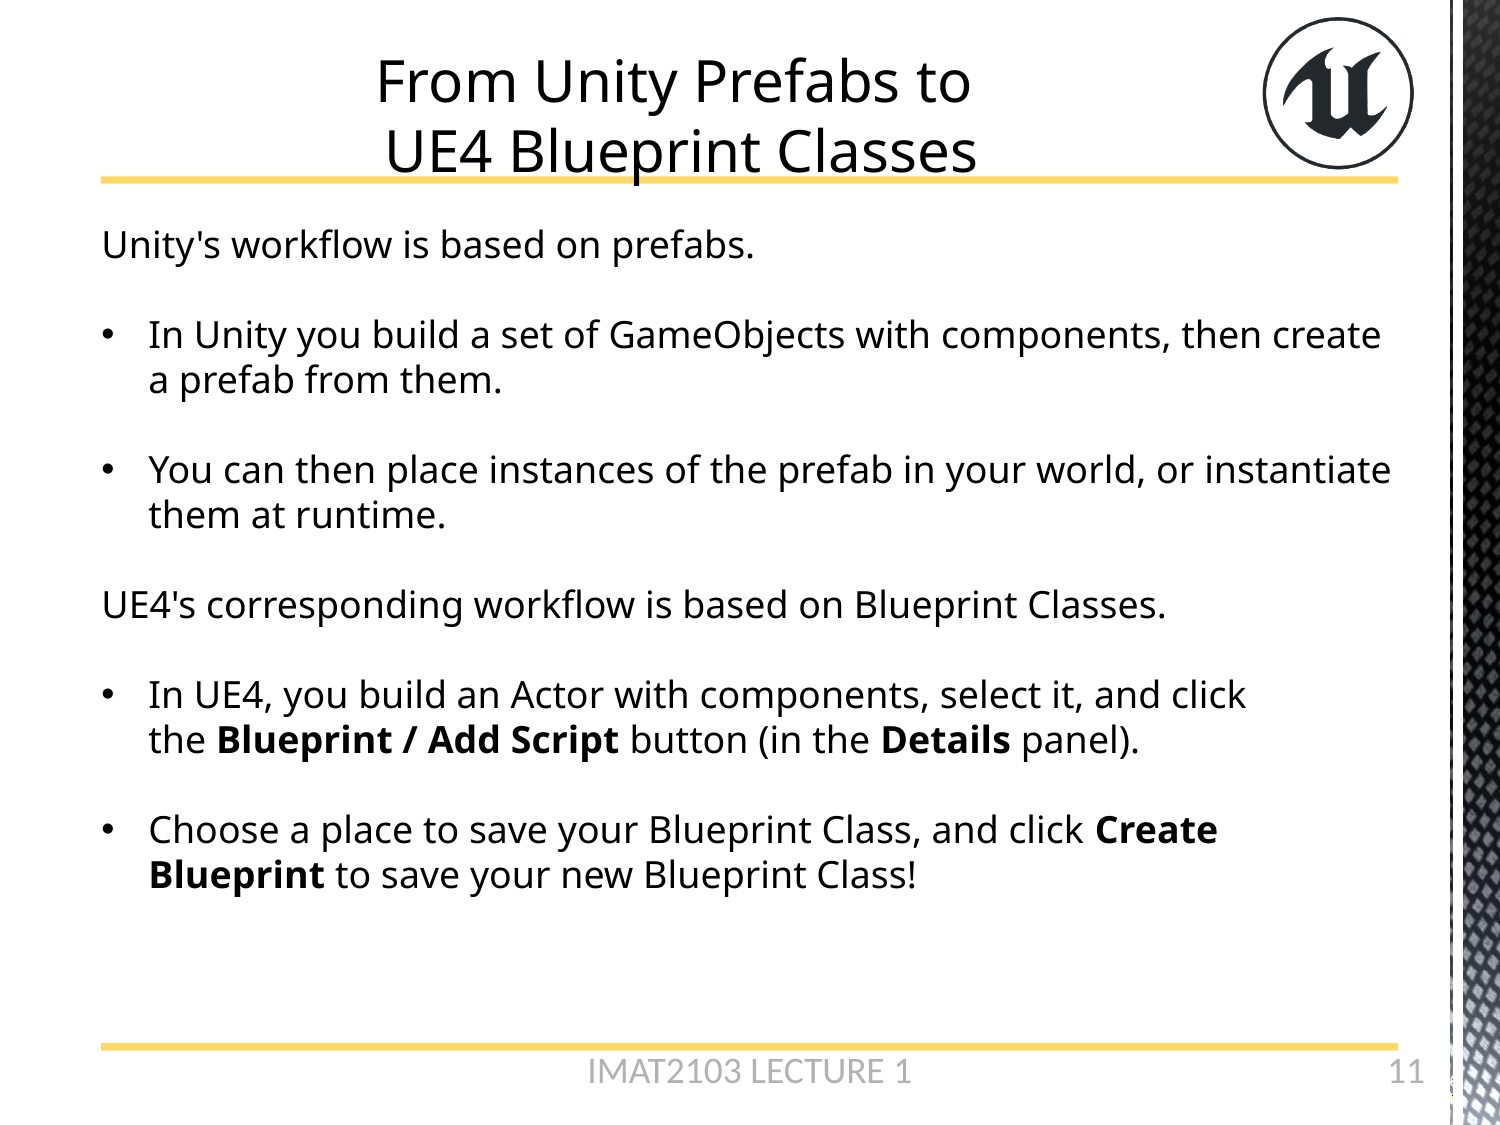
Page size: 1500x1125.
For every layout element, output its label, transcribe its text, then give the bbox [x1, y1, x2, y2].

title From Unity Prefabs to UE4 Blueprint Classes [101, 43, 1262, 176]
list Unity's workflow is based on prefabs. In Unity you build a set of GameObjects with components, then create a prefab from them. You can then place instances of the prefab in your world, or instantiate them at runtime. UE4's corresponding workflow is based on Blueprint Classes. In UE4, you build an Actor with components, select it, and click the Blueprint / Add Script button (in the Details panel). Choose a place to save your Blueprint Class, and click Create Blueprint to save your new Blueprint Class! [101, 176, 1399, 949]
picture [1450, 0, 1500, 1125]
footer IMAT2103 LECTURE 1 [510, 1046, 990, 1103]
slide_number 11 [1080, 1046, 1425, 1103]
picture [1257, 12, 1420, 178]
